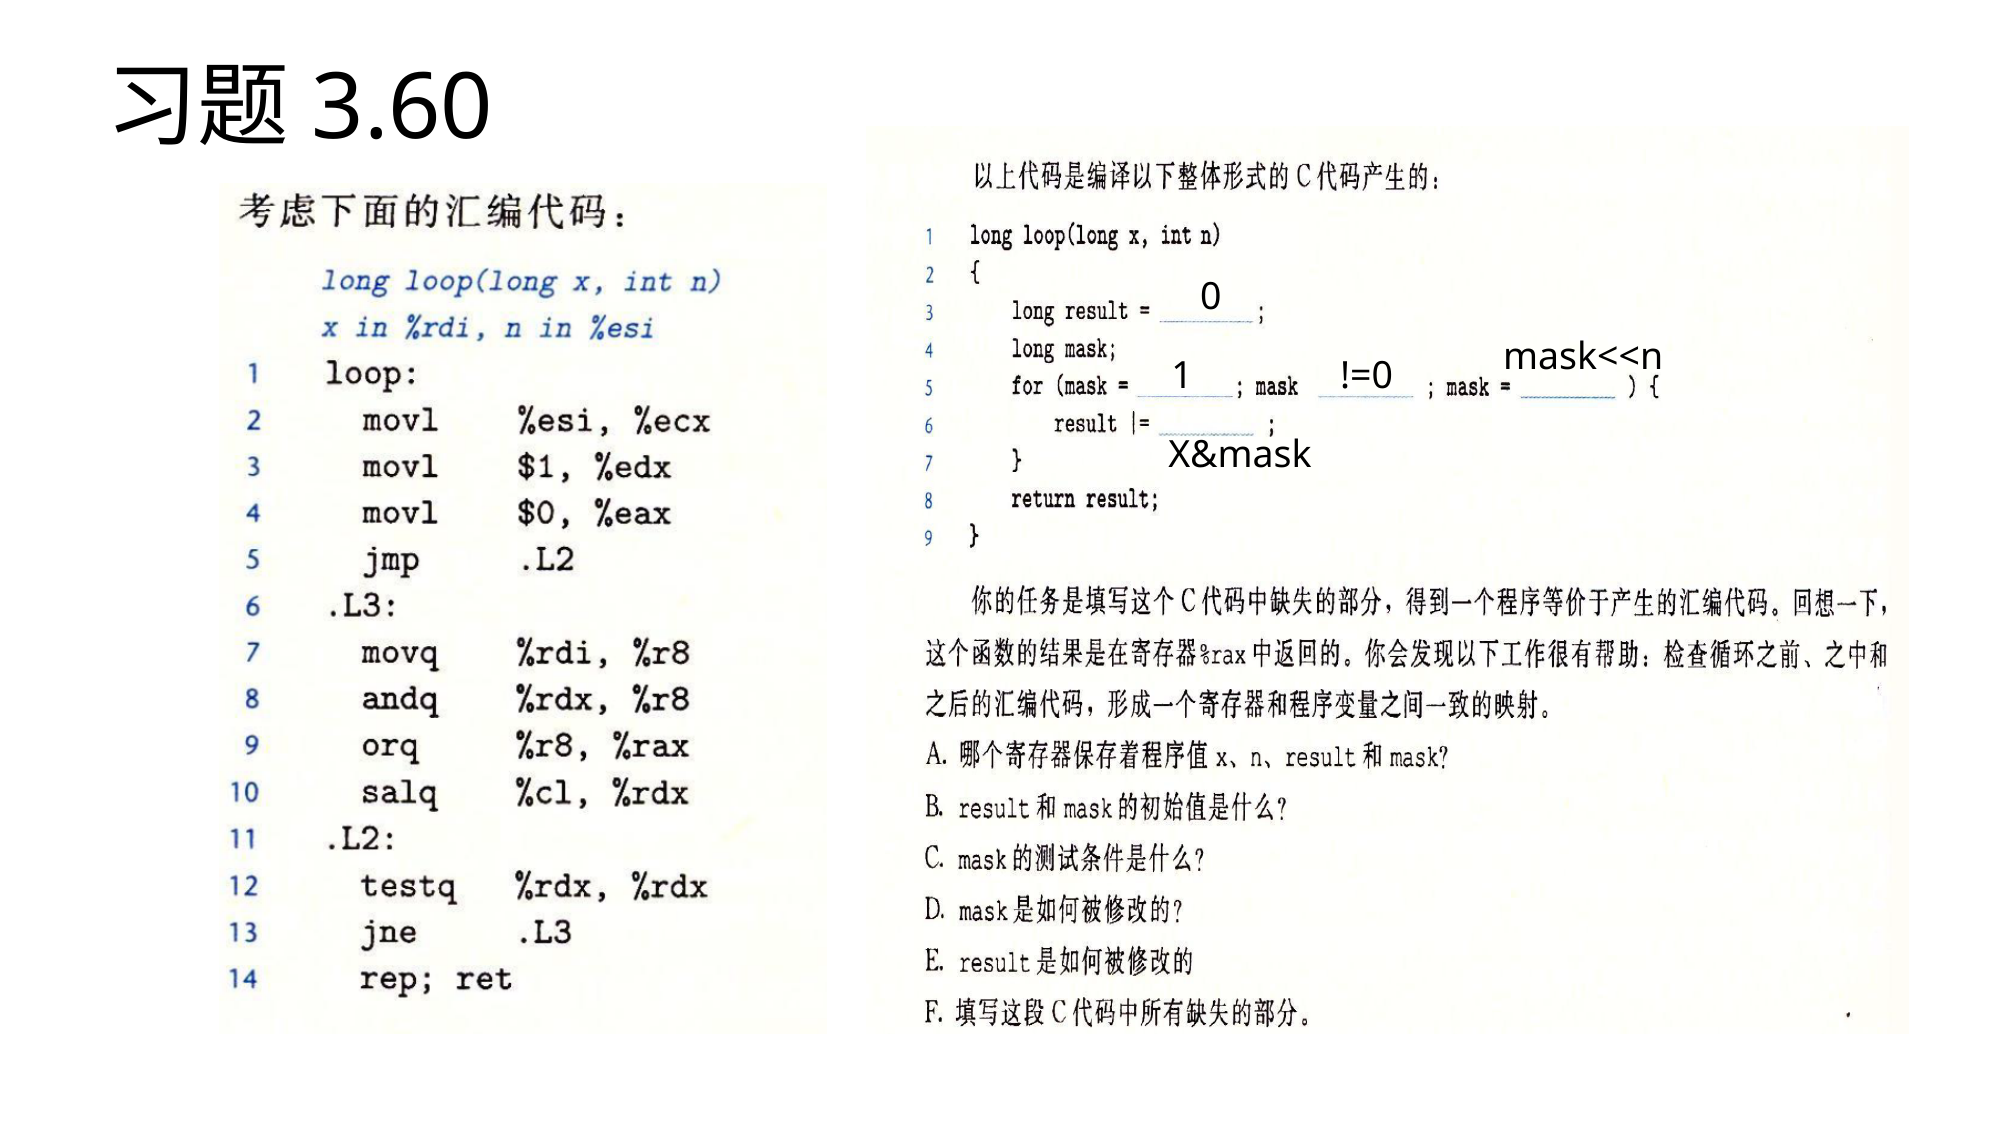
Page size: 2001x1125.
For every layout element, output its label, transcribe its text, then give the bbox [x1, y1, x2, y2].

title 习题3.60 [91, 0, 1817, 218]
picture [219, 183, 827, 1034]
picture [866, 126, 1909, 1034]
